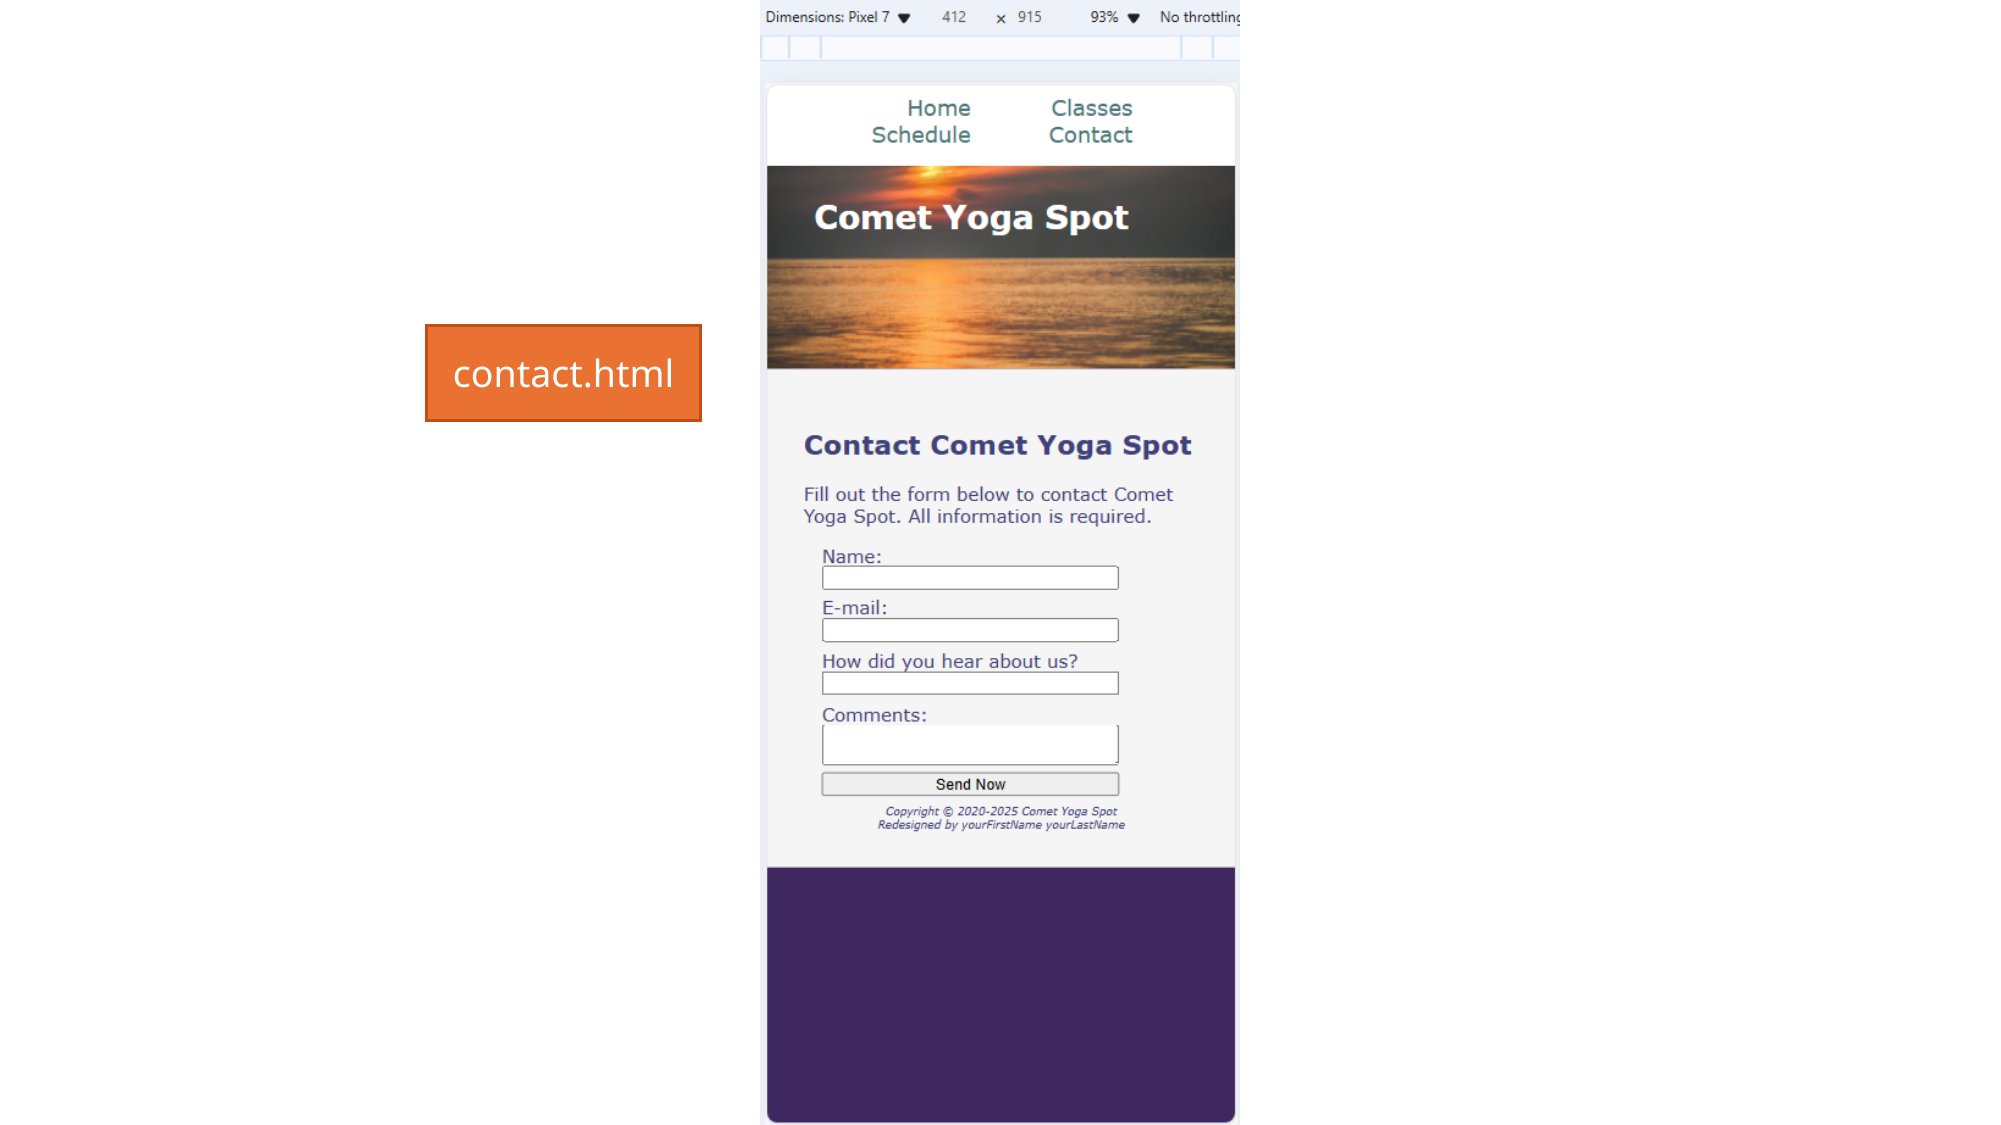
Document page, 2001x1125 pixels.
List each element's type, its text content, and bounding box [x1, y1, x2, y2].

text_box contact.html [425, 324, 702, 422]
picture [760, 0, 1240, 1125]
